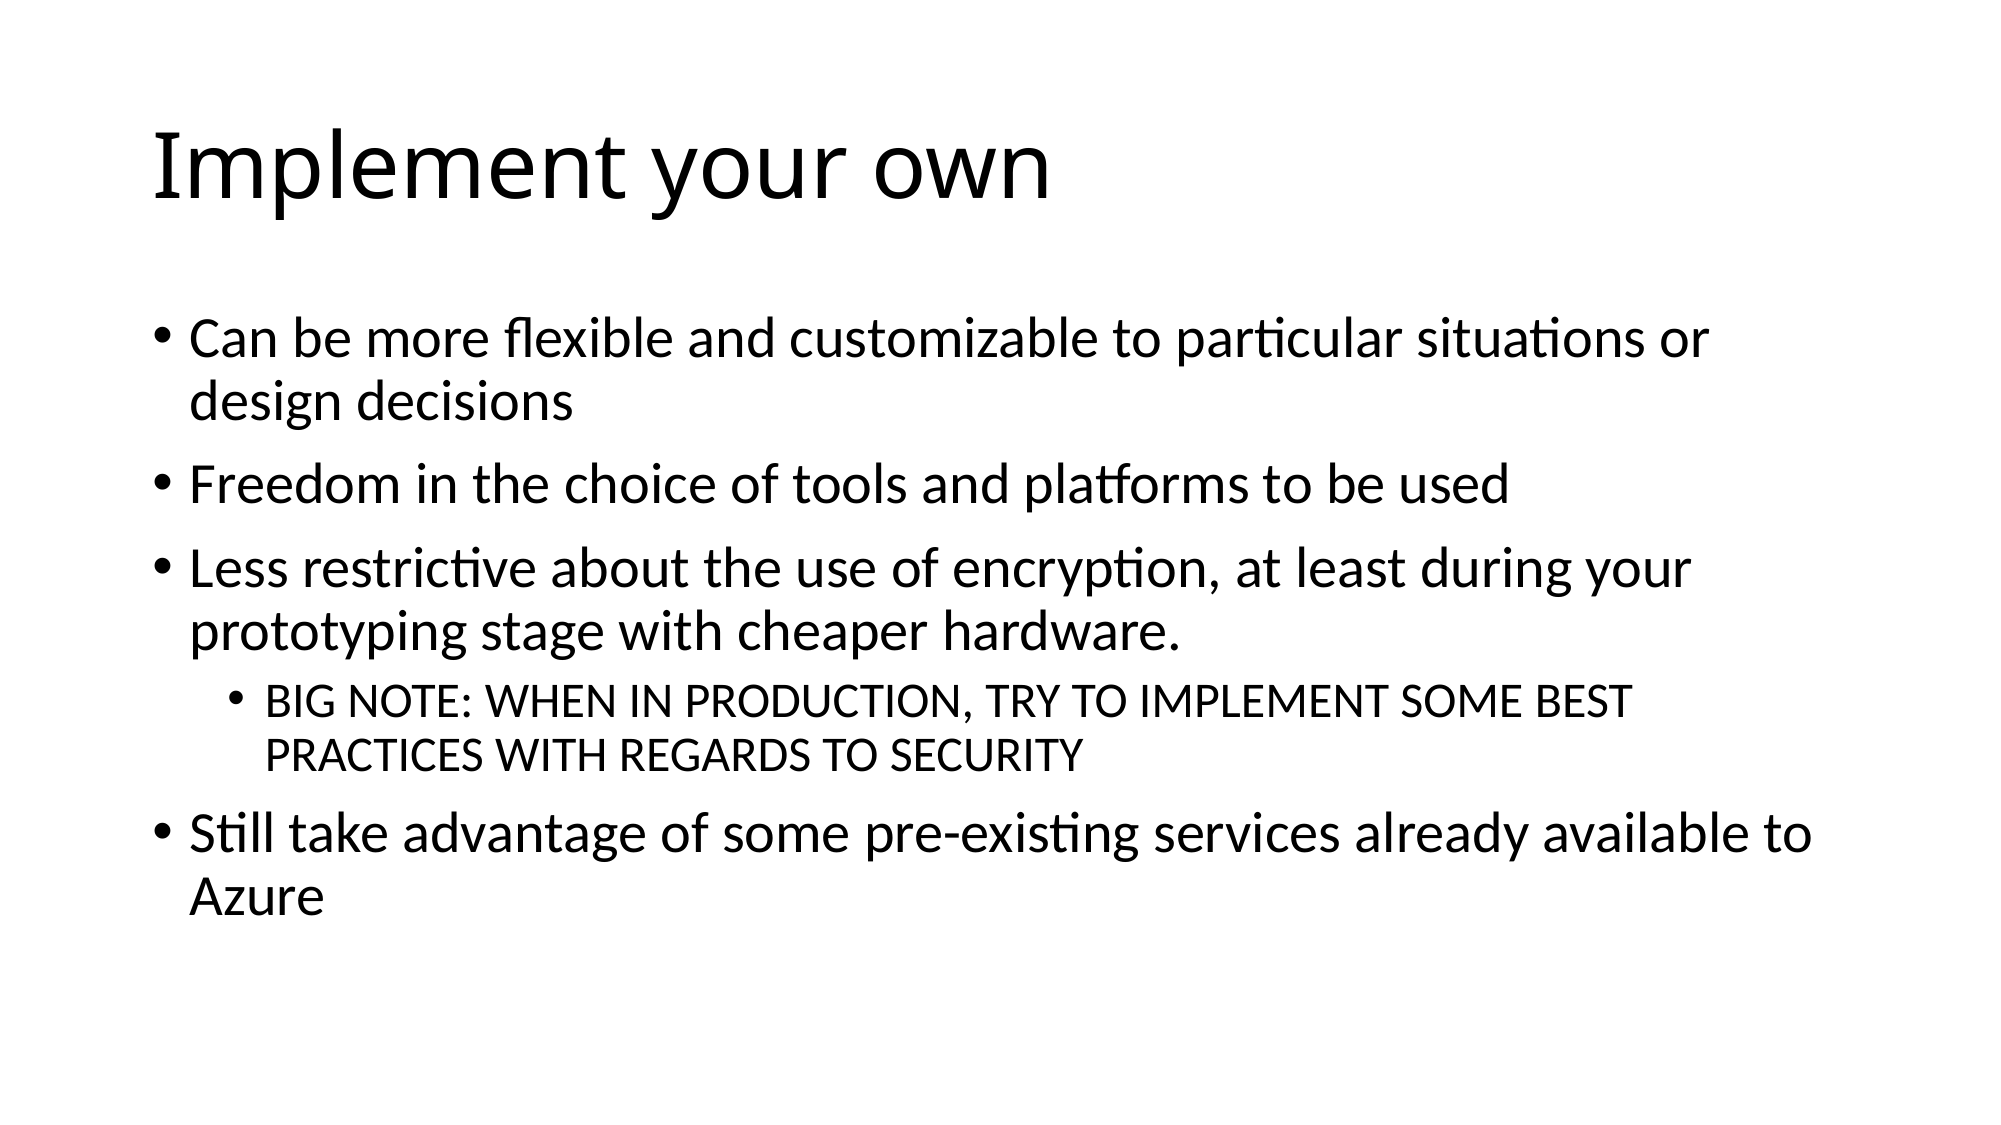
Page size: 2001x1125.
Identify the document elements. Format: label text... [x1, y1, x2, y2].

list Can be more flexible and customizable to particular situations or design decisions Freedom in the choice of tools and platforms to be used Less restrictive about the use of encryption, at least during your prototyping stage with cheaper hardware. BIG NOTE: WHEN IN PRODUCTION, TRY TO IMPLEMENT SOME BEST PRACTICES WITH REGARDS TO SECURITY Still take advantage of some pre-existing services already available to Azure [137, 299, 1863, 1014]
title Implement your own [137, 59, 1863, 278]
